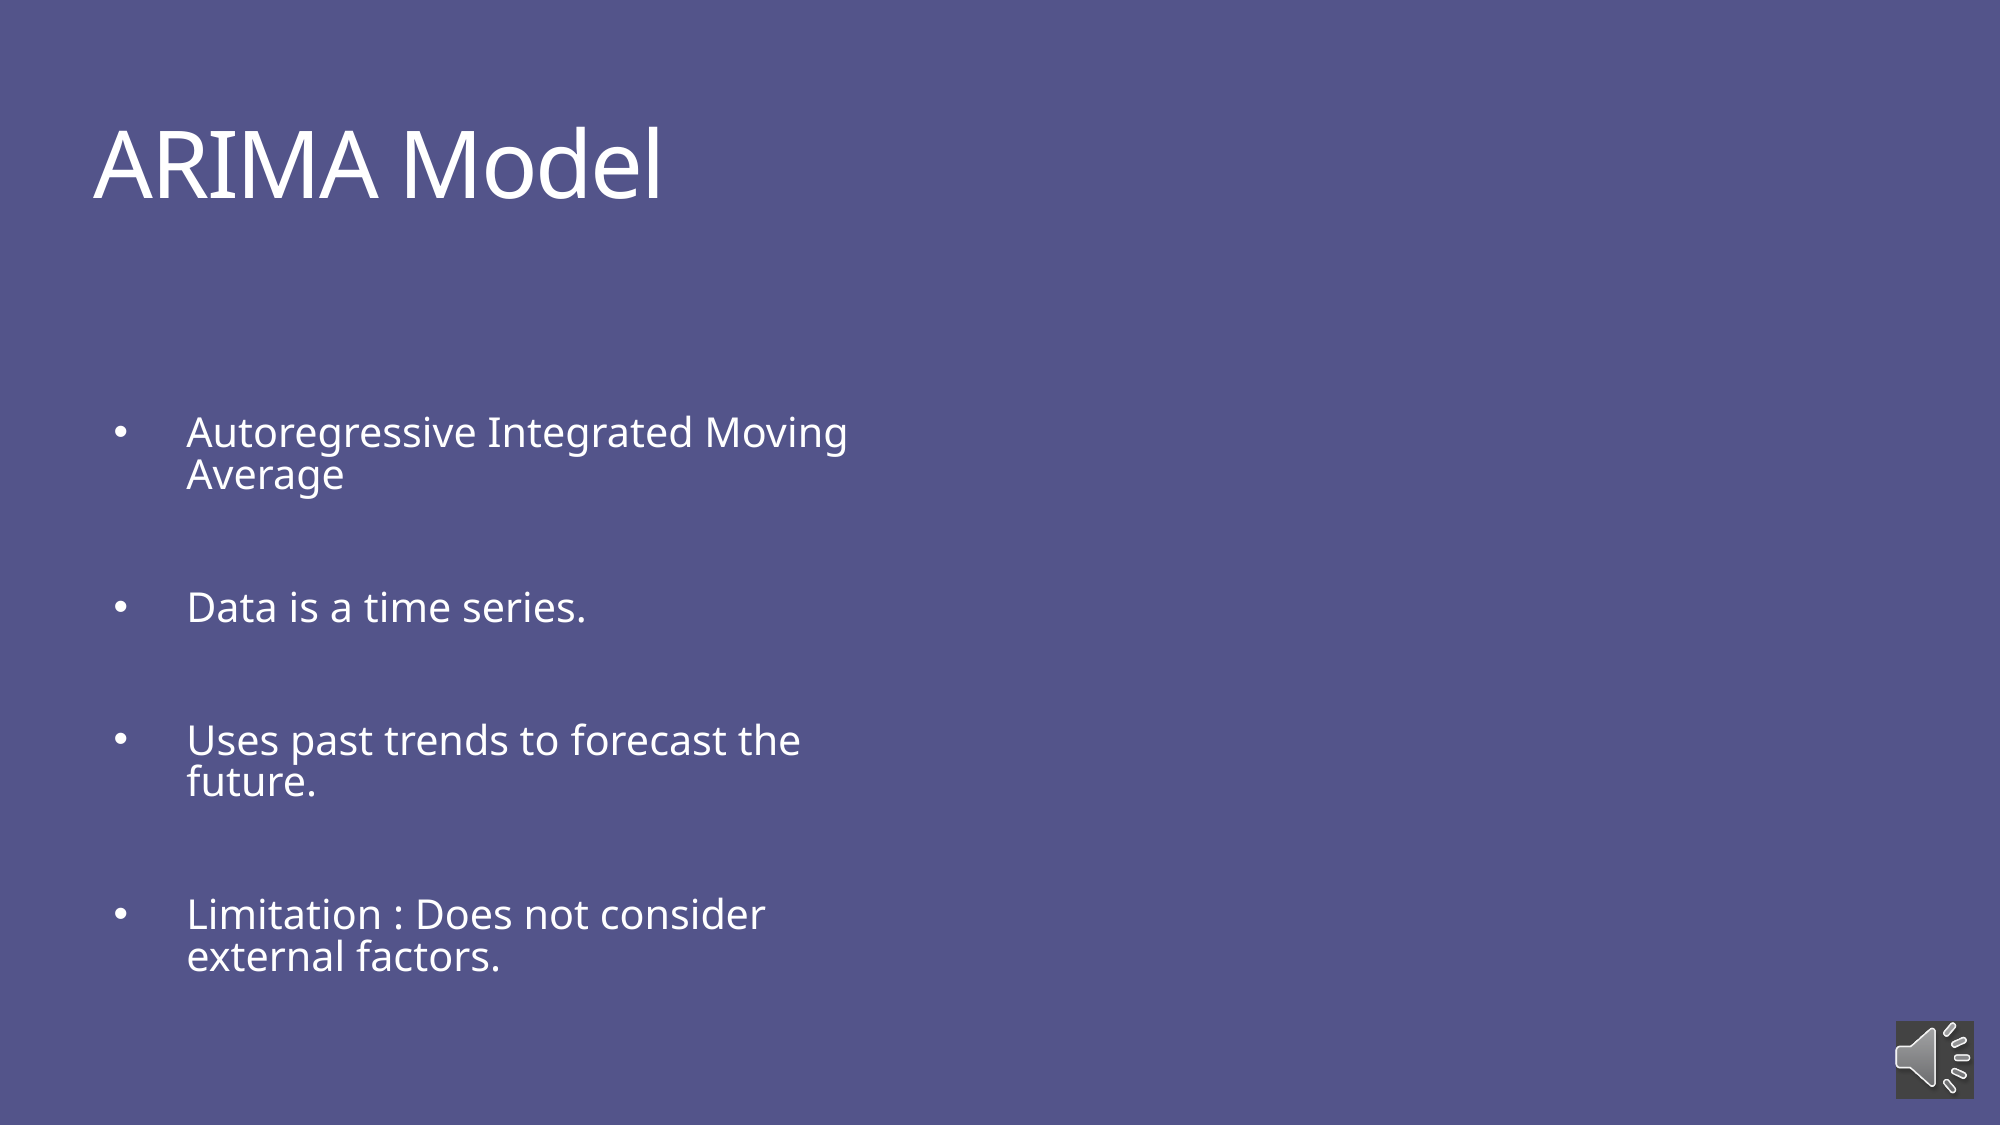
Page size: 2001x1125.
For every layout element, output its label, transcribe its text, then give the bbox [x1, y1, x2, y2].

subtitle Autoregressive Integrated Moving Average Data is a time series. Uses past trends to forecast the future. Limitation : Does not consider external factors. [98, 332, 891, 990]
title ARIMA Model [78, 78, 1848, 225]
picture [1894, 1019, 1976, 1101]
